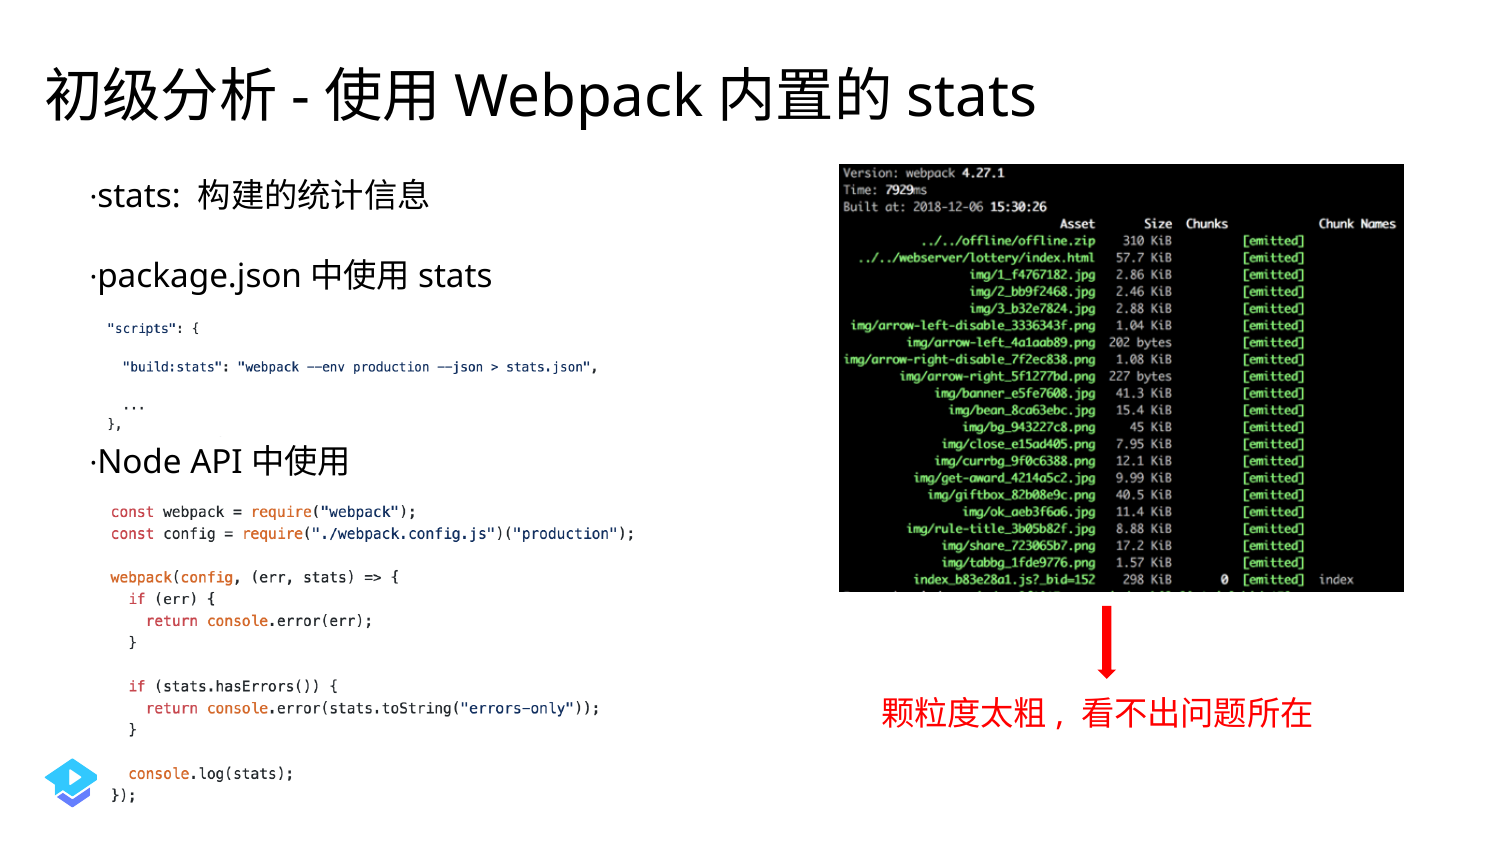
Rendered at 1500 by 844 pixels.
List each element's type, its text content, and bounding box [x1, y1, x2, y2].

text_box ·Node API中使用 [74, 427, 607, 497]
text_box [1094, 604, 1119, 681]
picture [41, 496, 677, 817]
picture [97, 319, 645, 437]
text_box ·package.json中使用stats [74, 242, 607, 312]
text_box 初级分析-使用Webpack内置的stats [29, 50, 1068, 135]
text_box 颗粒度太粗, 看不出问题所在 [833, 693, 1362, 736]
text_box ·stats: 构建的统计信息 [74, 162, 607, 232]
picture [839, 164, 1404, 592]
